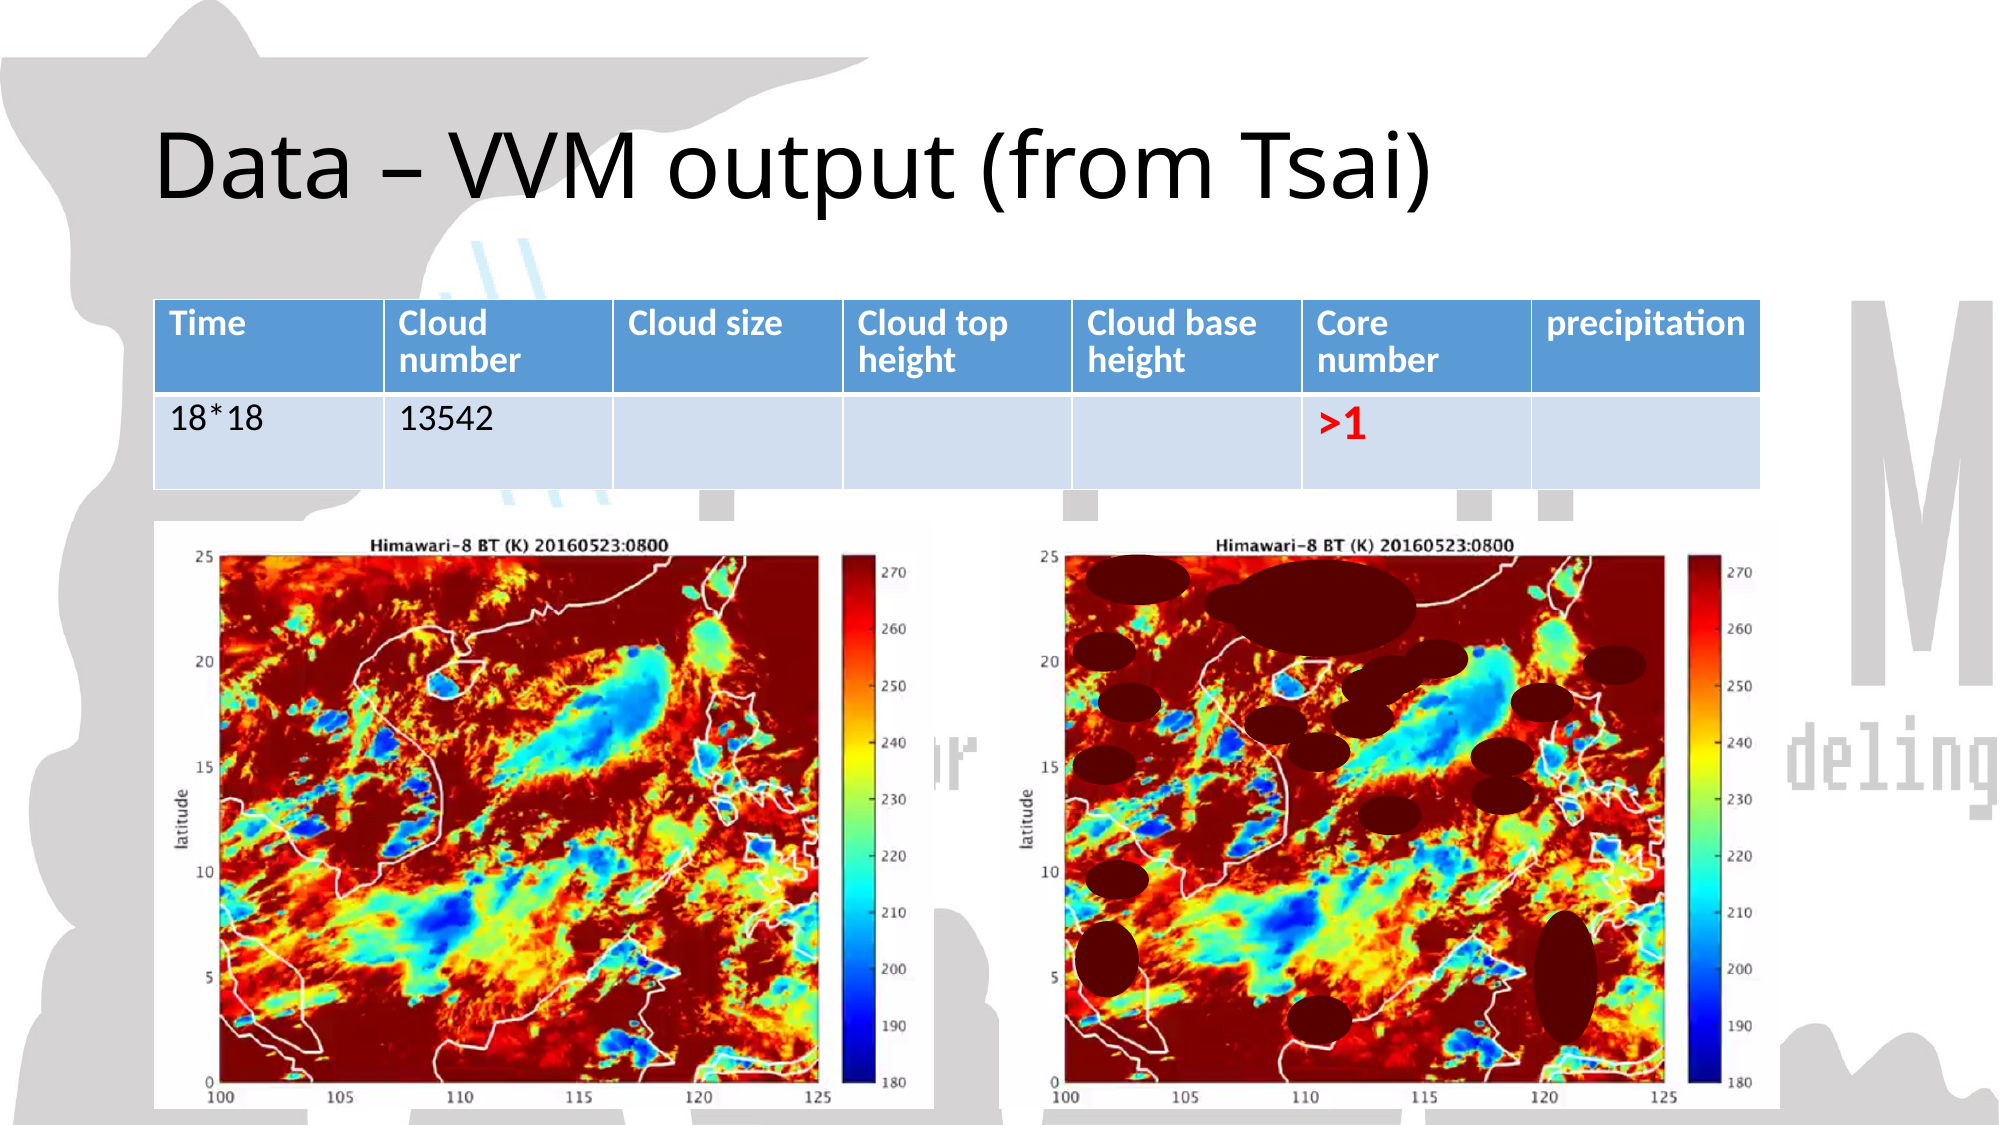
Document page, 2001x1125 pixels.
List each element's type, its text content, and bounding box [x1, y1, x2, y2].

table_header Cloud number [385, 300, 612, 392]
table_cell 18*18 [155, 397, 383, 489]
table_cell [844, 397, 1071, 489]
table_header Cloud base height [1073, 300, 1301, 392]
table_cell [1532, 397, 1760, 489]
title Data – VVM output (from Tsai) [137, 59, 1863, 278]
picture [154, 521, 934, 1109]
table_header Cloud top height [844, 300, 1071, 392]
table_cell [1073, 397, 1301, 489]
table_header Time [155, 300, 383, 392]
table_cell [614, 397, 842, 489]
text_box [999, 521, 1780, 1109]
table_cell 13542 [385, 397, 612, 489]
table_header Cloud size [614, 300, 842, 392]
table_cell >1 [1303, 397, 1531, 489]
table_header precipitation [1532, 300, 1760, 392]
table_header Core number [1303, 300, 1531, 392]
